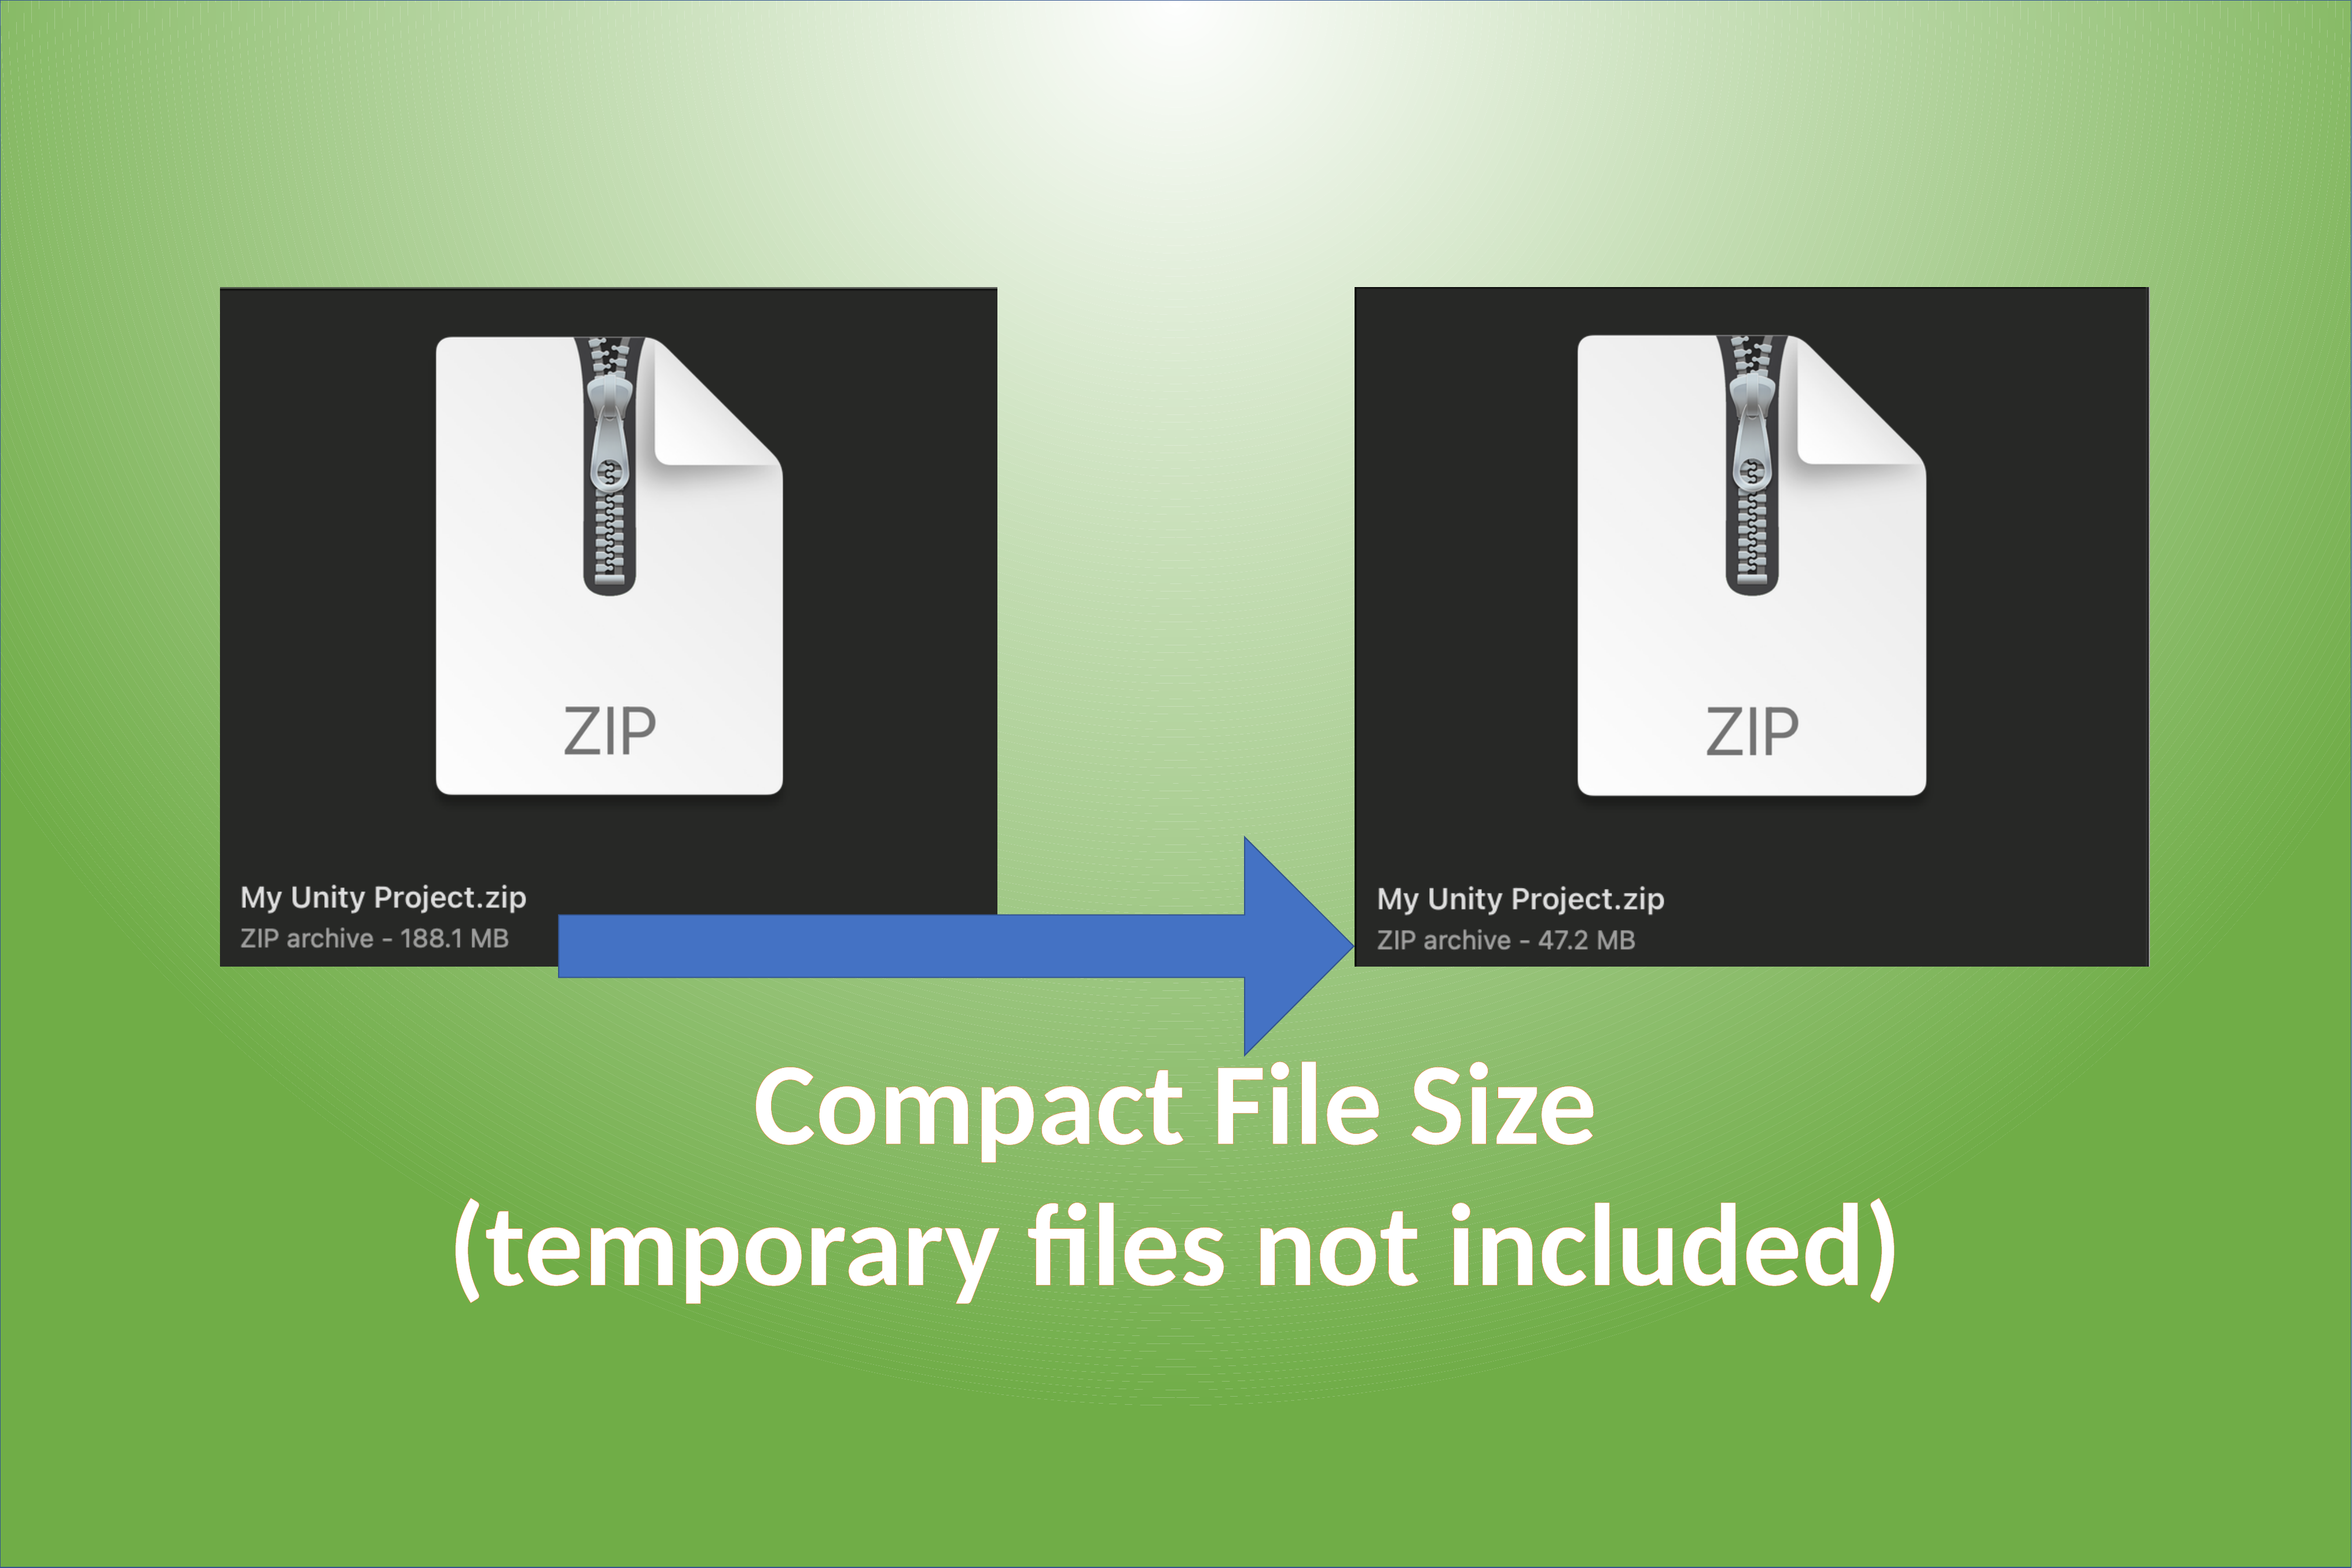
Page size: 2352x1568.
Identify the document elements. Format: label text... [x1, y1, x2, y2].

picture [1355, 287, 2150, 967]
text_box [558, 835, 1355, 1018]
picture [220, 287, 997, 967]
text_box Compact File Size (temporary files not included) [432, 1018, 1920, 1317]
text_box [0, 0, 2352, 1568]
